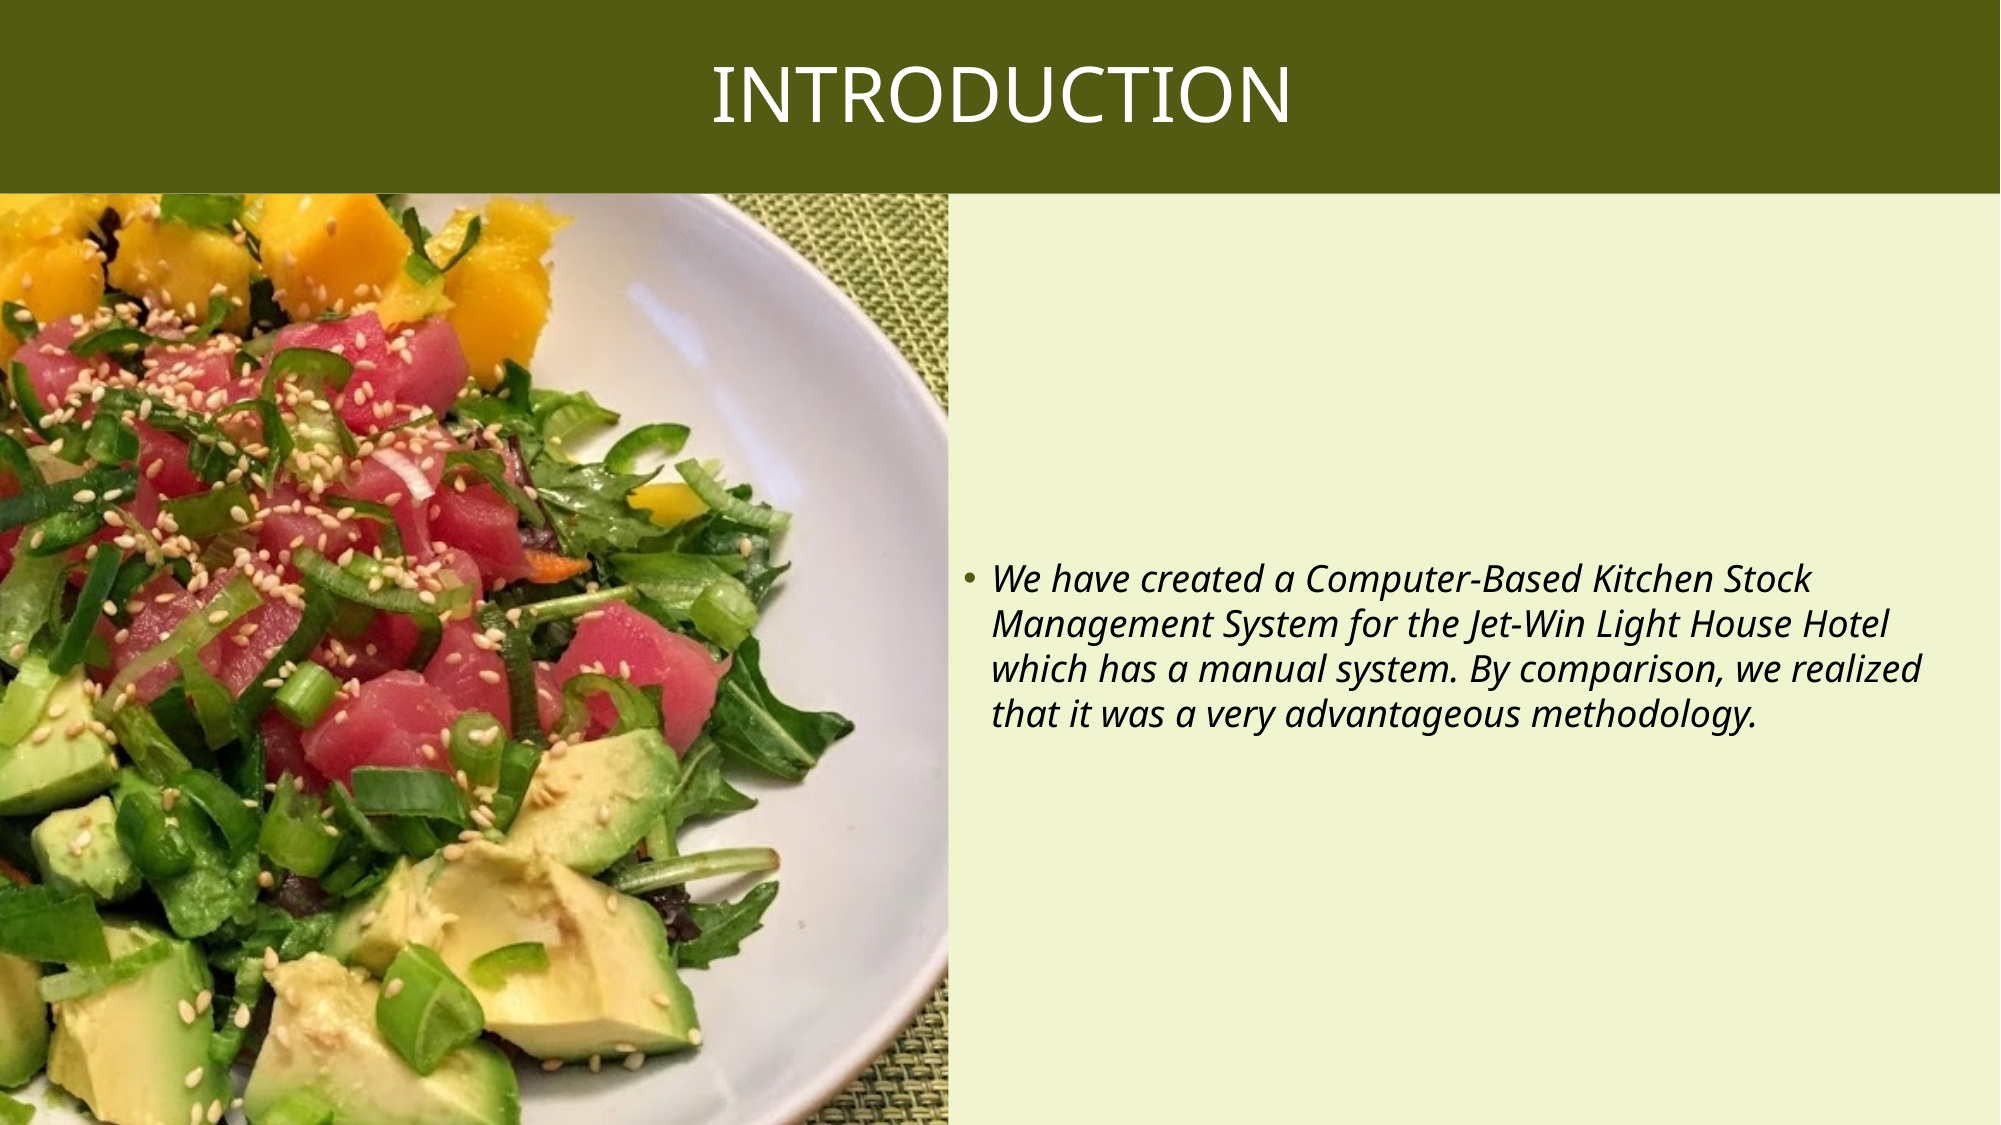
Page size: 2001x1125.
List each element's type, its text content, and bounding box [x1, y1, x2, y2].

list We have created a Computer-Based Kitchen Stock Management System for the Jet-Win Light House Hotel which has a manual system. By comparison, we realized that it was a very advantageous methodology. [949, 194, 2000, 1125]
picture [0, 194, 949, 1125]
title INTRODUCTION [669, 13, 1337, 183]
